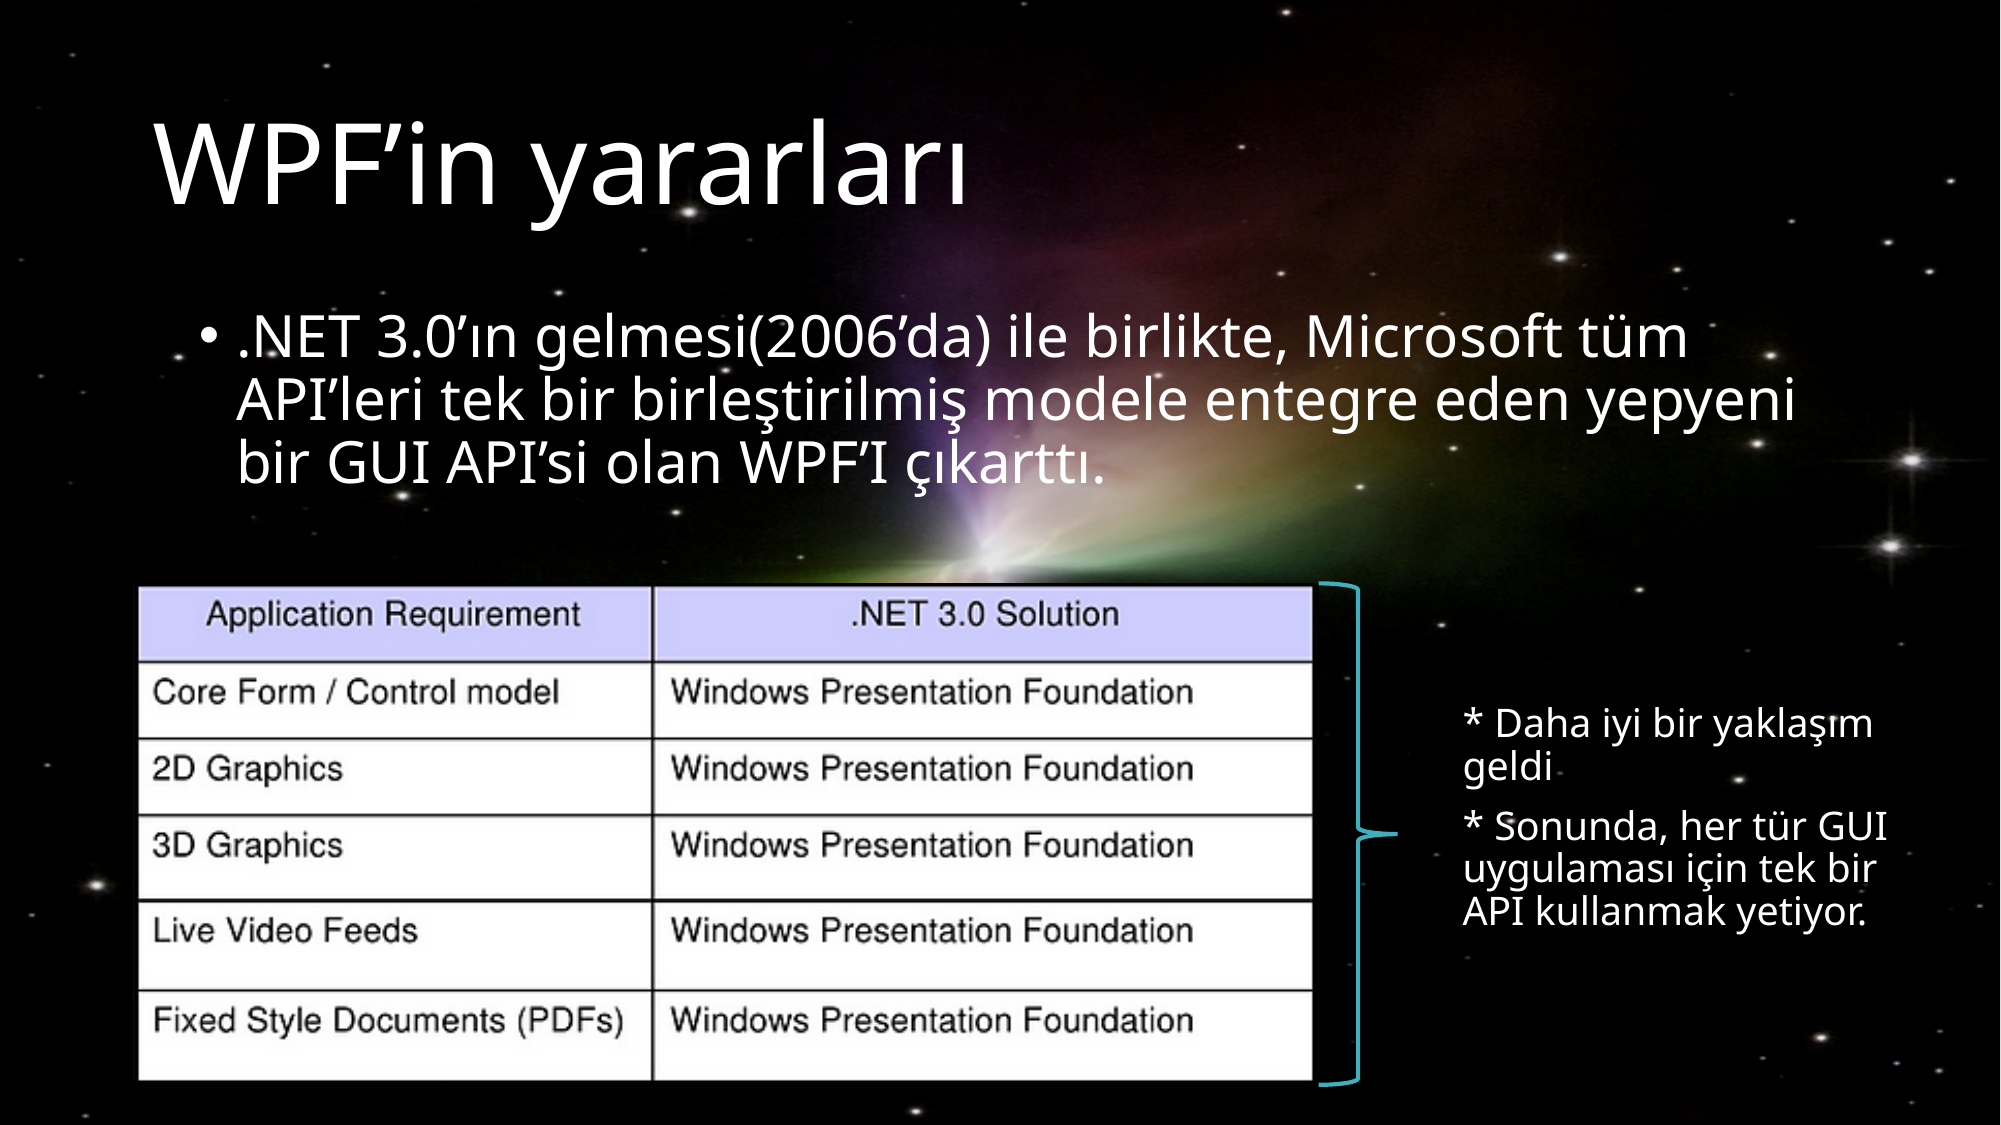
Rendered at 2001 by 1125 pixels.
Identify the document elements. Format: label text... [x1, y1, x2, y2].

text_box [1318, 582, 1398, 1086]
text_box * Daha iyi bir yaklaşım geldi * Sonunda, her tür GUI uygulaması için tek bir API kullanmak yetiyor. [1447, 696, 1913, 973]
title WPF’in yararları [137, 59, 1863, 278]
picture [0, 0, 2001, 1125]
list .NET 3.0’ın gelmesi(2006’da) ile birlikte, Microsoft tüm API’leri tek bir birleştirilmiş modele entegre eden yepyeni bir GUI API’si olan WPF’I çıkarttı. [183, 299, 1863, 1014]
